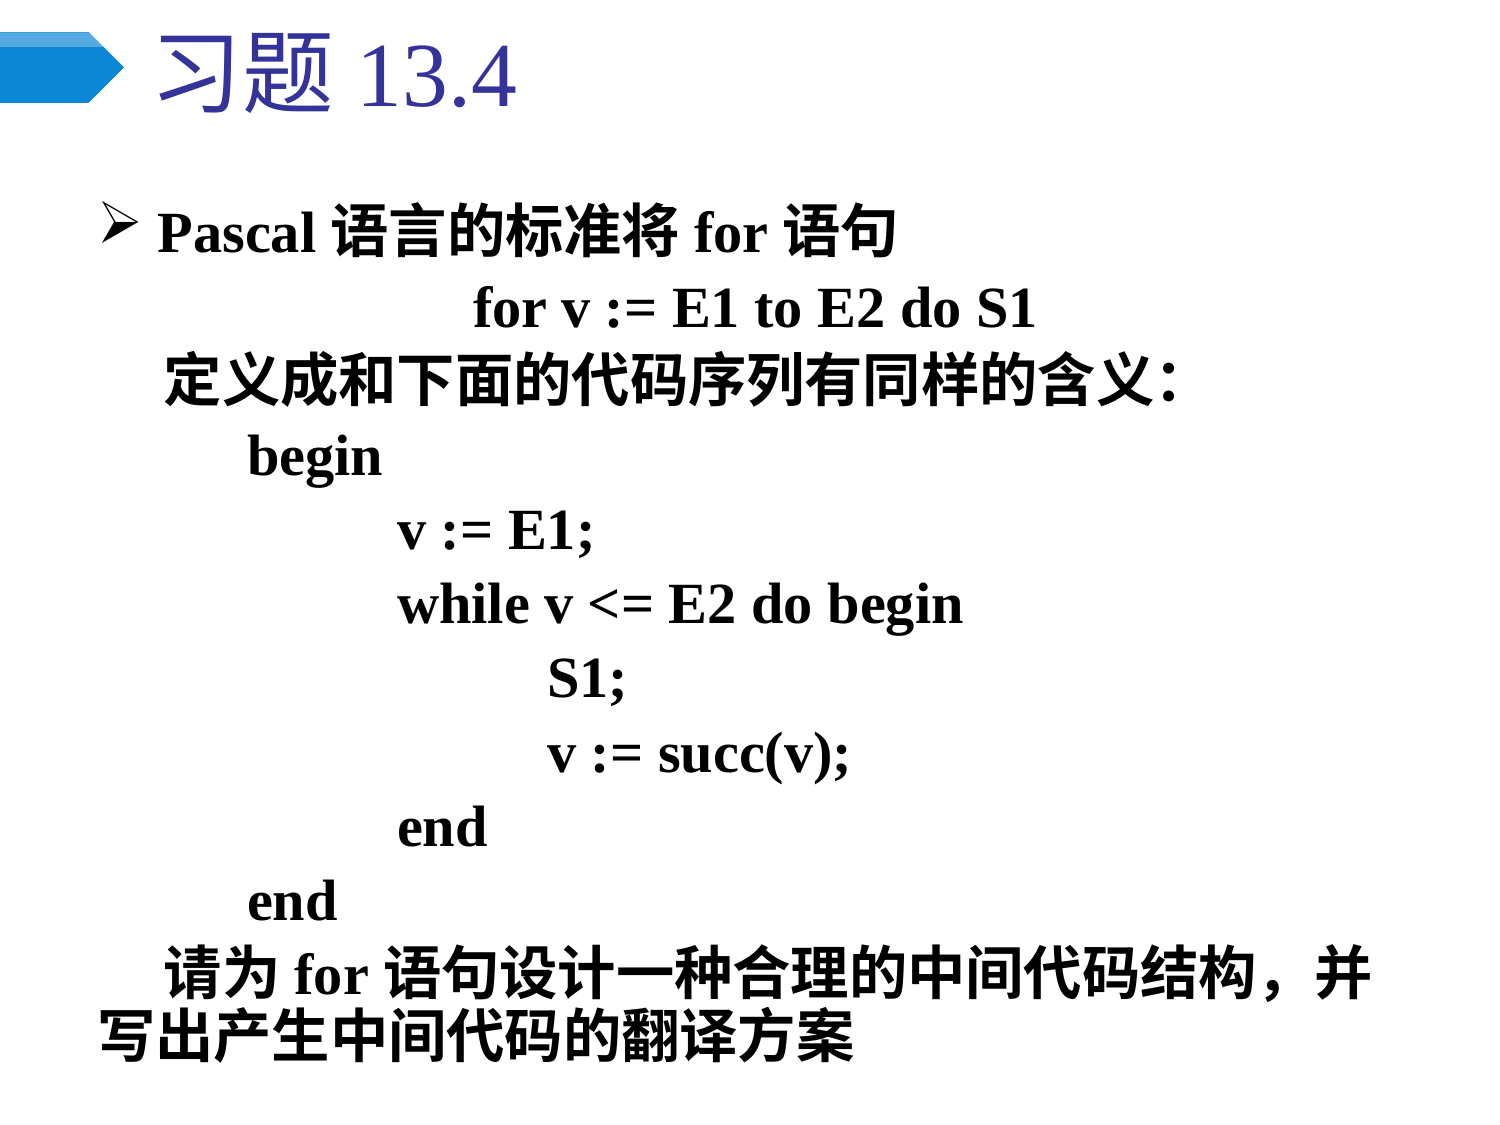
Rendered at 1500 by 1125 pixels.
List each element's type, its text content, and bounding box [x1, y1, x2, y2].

title 习题13.4 [135, 26, 1468, 132]
list Pascal语言的标准将for语句 for v := E1 to E2 do S1 定义成和下面的代码序列有同样的含义： begin v := E1; while v <= E2 do begin S1; v := succ(v); end end 请为for语句设计一种合理的中间代码结构，并写出产生中间代码的翻译方案 [82, 194, 1430, 996]
